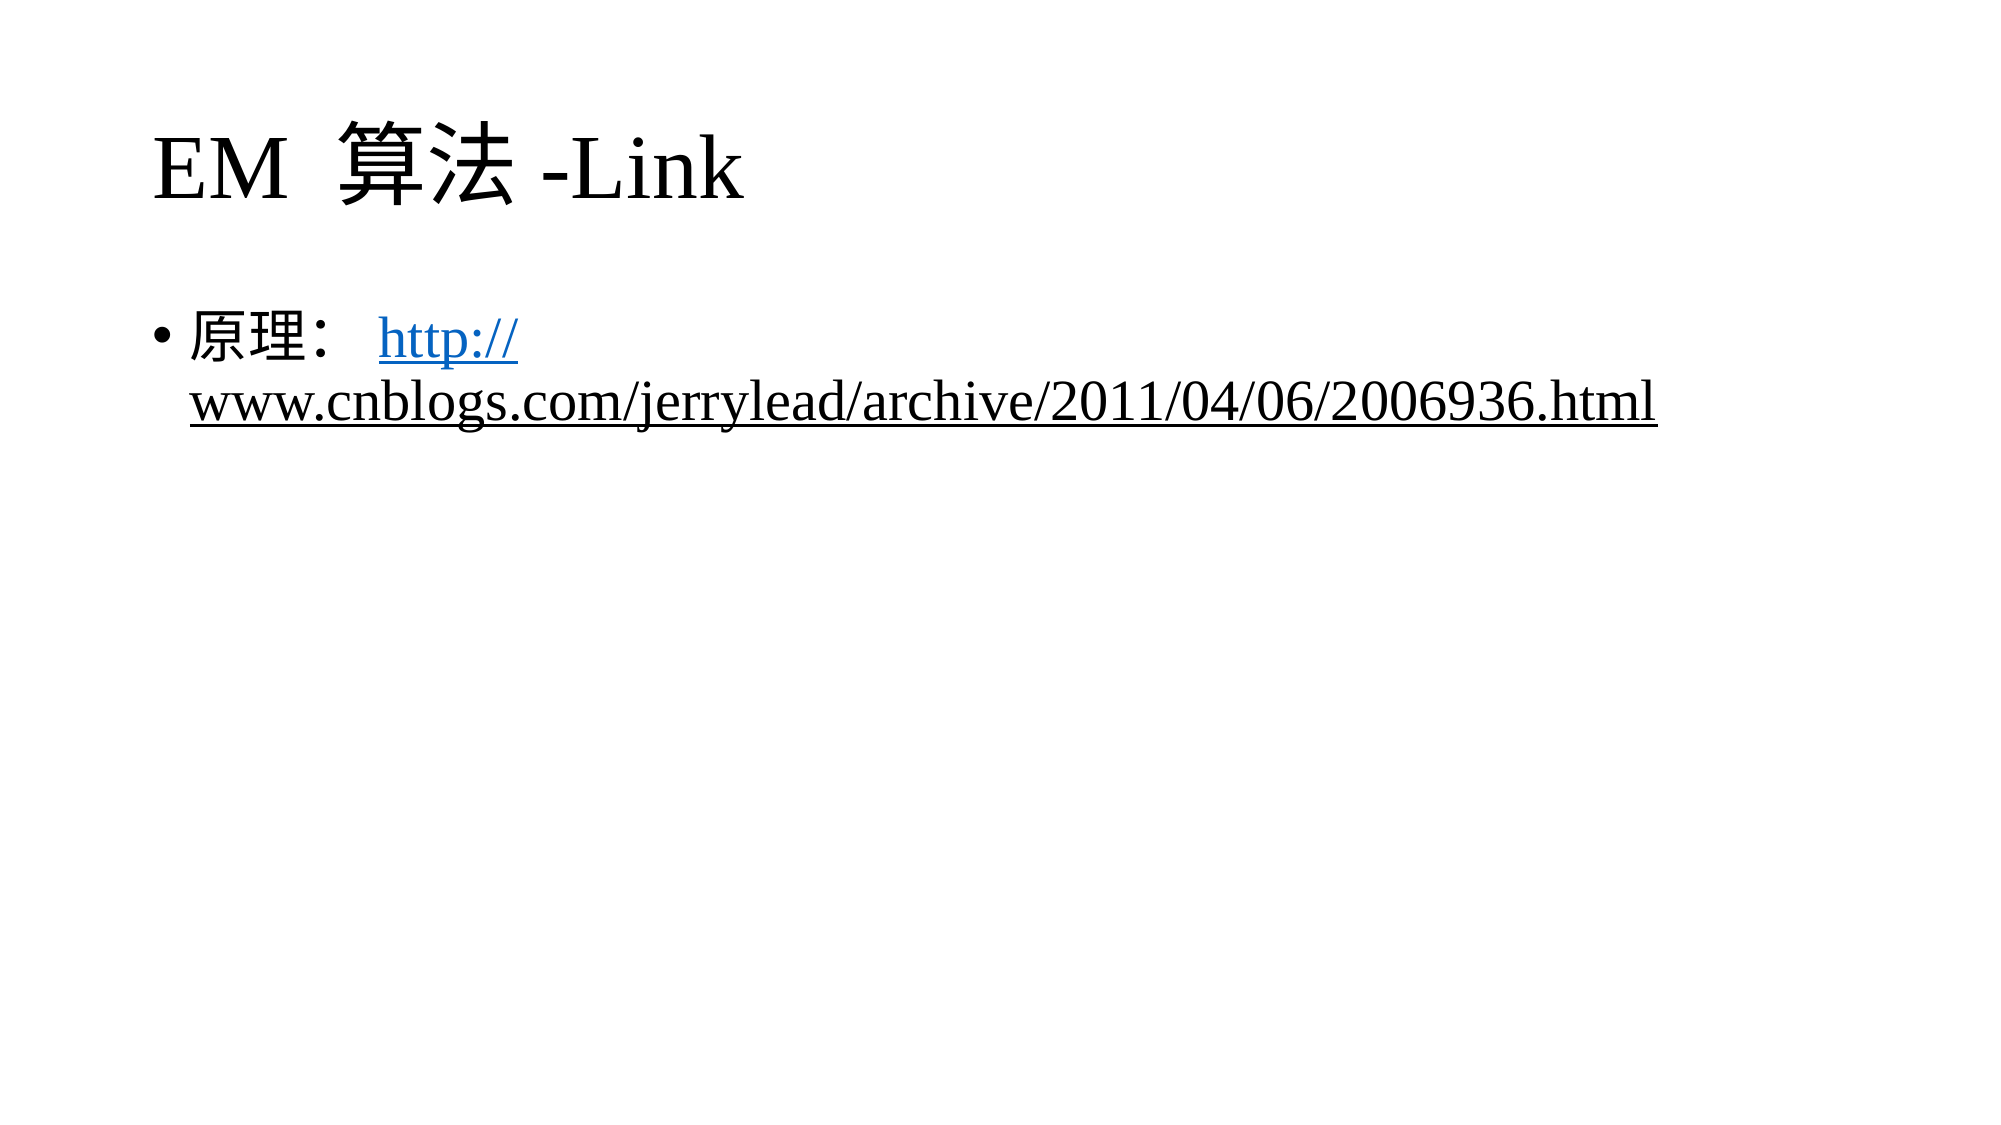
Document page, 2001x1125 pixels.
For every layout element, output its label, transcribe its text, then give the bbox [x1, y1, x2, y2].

list 原理：http://www.cnblogs.com/jerrylead/archive/2011/04/06/2006936.html [137, 299, 1863, 1014]
title EM 算法-Link [137, 59, 1863, 278]
